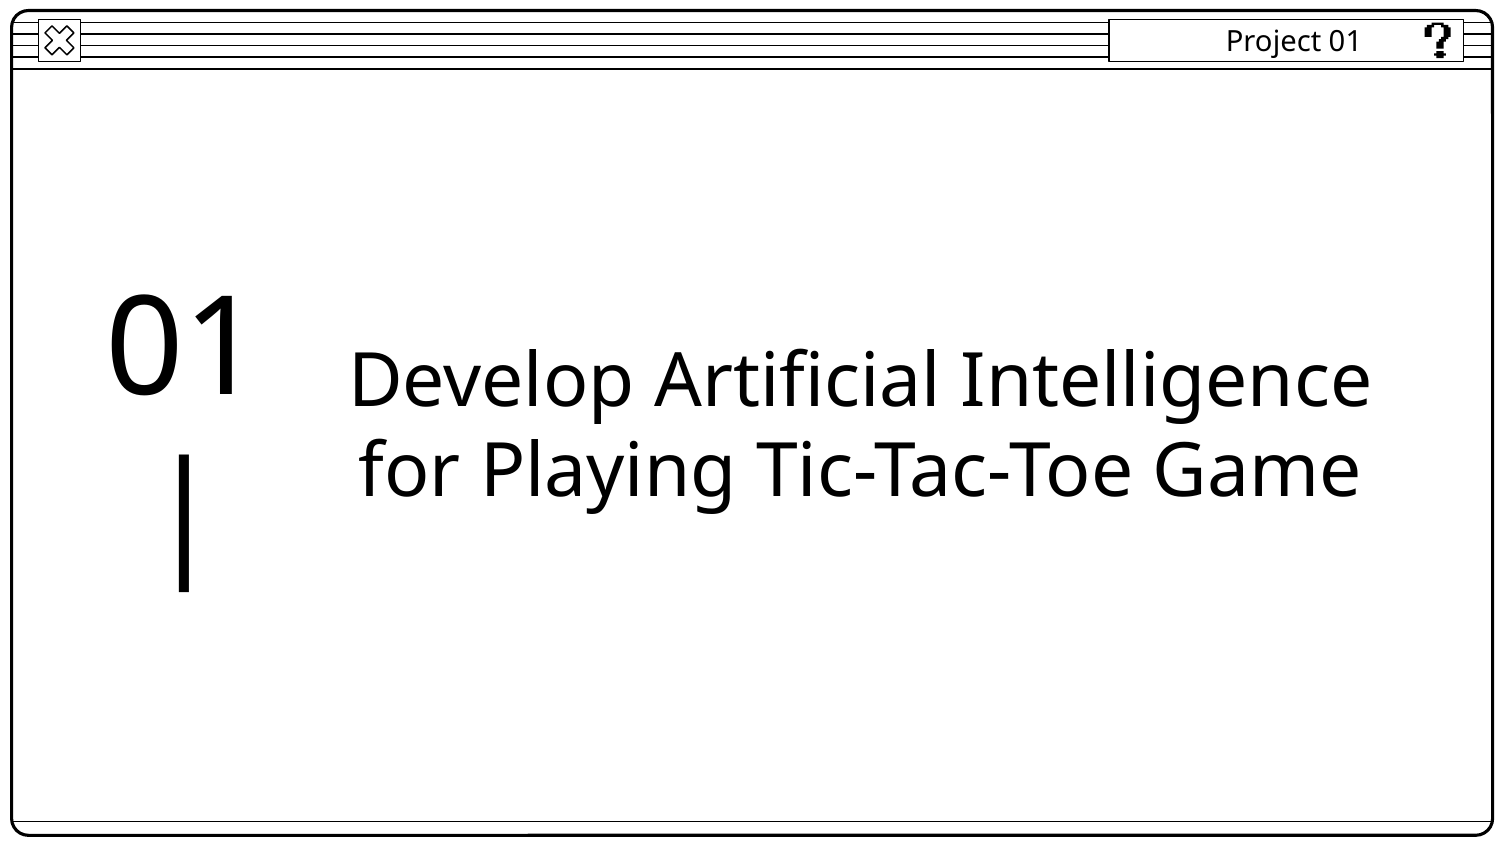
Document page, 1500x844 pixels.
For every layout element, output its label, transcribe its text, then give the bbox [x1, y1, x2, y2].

text_box 01 | [46, 352, 322, 491]
text_box Project 01 [1188, 15, 1400, 65]
title Develop Artificial Intelligence for Playing Tic-Tac-Toe Game [321, 316, 1400, 528]
